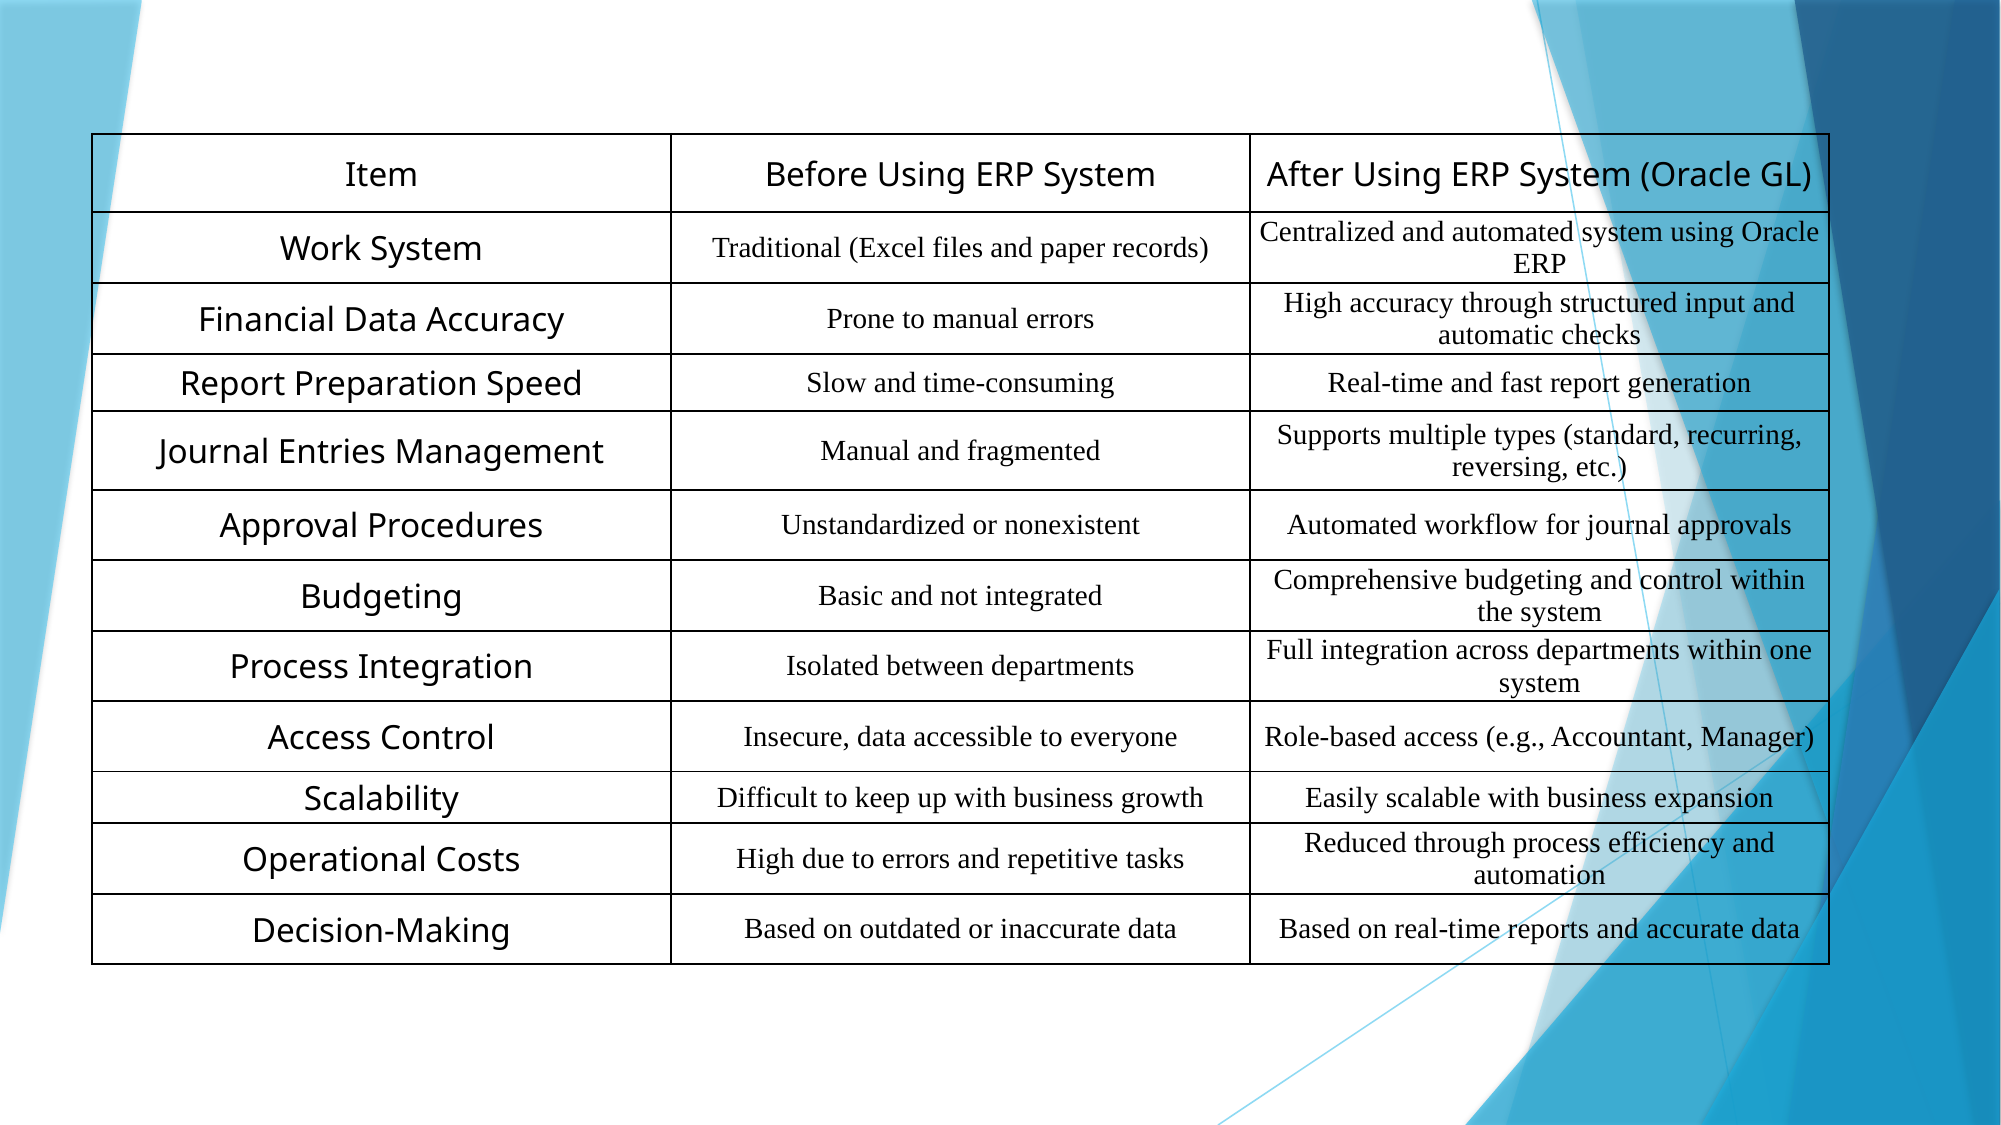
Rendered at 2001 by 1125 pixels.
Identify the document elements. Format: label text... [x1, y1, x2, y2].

table_cell Based on outdated or inaccurate data [672, 895, 1249, 963]
table_cell Full integration across departments within one system [1251, 632, 1828, 700]
table_cell Manual and fragmented [672, 412, 1249, 489]
table_header After Using ERP System (Oracle GL) [1251, 135, 1828, 211]
table_cell Decision-Making [93, 895, 670, 963]
table_cell Access Control [93, 702, 670, 771]
table_cell Comprehensive budgeting and control within the system [1251, 561, 1828, 630]
table_cell Reduced through process efficiency and automation [1251, 824, 1828, 893]
table_cell High due to errors and repetitive tasks [672, 824, 1249, 893]
table_cell Basic and not integrated [672, 561, 1249, 630]
table_cell Difficult to keep up with business growth [672, 772, 1249, 822]
table_header Item [93, 135, 670, 211]
table_cell Journal Entries Management [93, 412, 670, 489]
table_cell Traditional (Excel files and paper records) [672, 213, 1249, 282]
table_cell Easily scalable with business expansion [1251, 772, 1828, 822]
table_cell Approval Procedures [93, 491, 670, 559]
table_cell Operational Costs [93, 824, 670, 893]
table_cell Financial Data Accuracy [93, 284, 670, 353]
table_cell Centralized and automated system using Oracle ERP [1251, 213, 1828, 282]
table_cell Report Preparation Speed [93, 355, 670, 410]
table_cell Work System [93, 213, 670, 282]
table_cell Automated workflow for journal approvals [1251, 491, 1828, 559]
table_cell Process Integration [93, 632, 670, 700]
table_cell Based on real-time reports and accurate data [1251, 895, 1828, 963]
table_cell Unstandardized or nonexistent [672, 491, 1249, 559]
table_cell Supports multiple types (standard, recurring, reversing, etc.) [1251, 412, 1828, 489]
table_header Before Using ERP System [672, 135, 1249, 211]
table_cell Prone to manual errors [672, 284, 1249, 353]
table_cell Isolated between departments [672, 632, 1249, 700]
table_cell Budgeting [93, 561, 670, 630]
table_cell Scalability [93, 772, 670, 822]
table_cell Slow and time-consuming [672, 355, 1249, 410]
table_cell Insecure, data accessible to everyone [672, 702, 1249, 771]
table_cell Role-based access (e.g., Accountant, Manager) [1251, 702, 1828, 771]
table_cell High accuracy through structured input and automatic checks [1251, 284, 1828, 353]
table_cell Real-time and fast report generation [1251, 355, 1828, 410]
